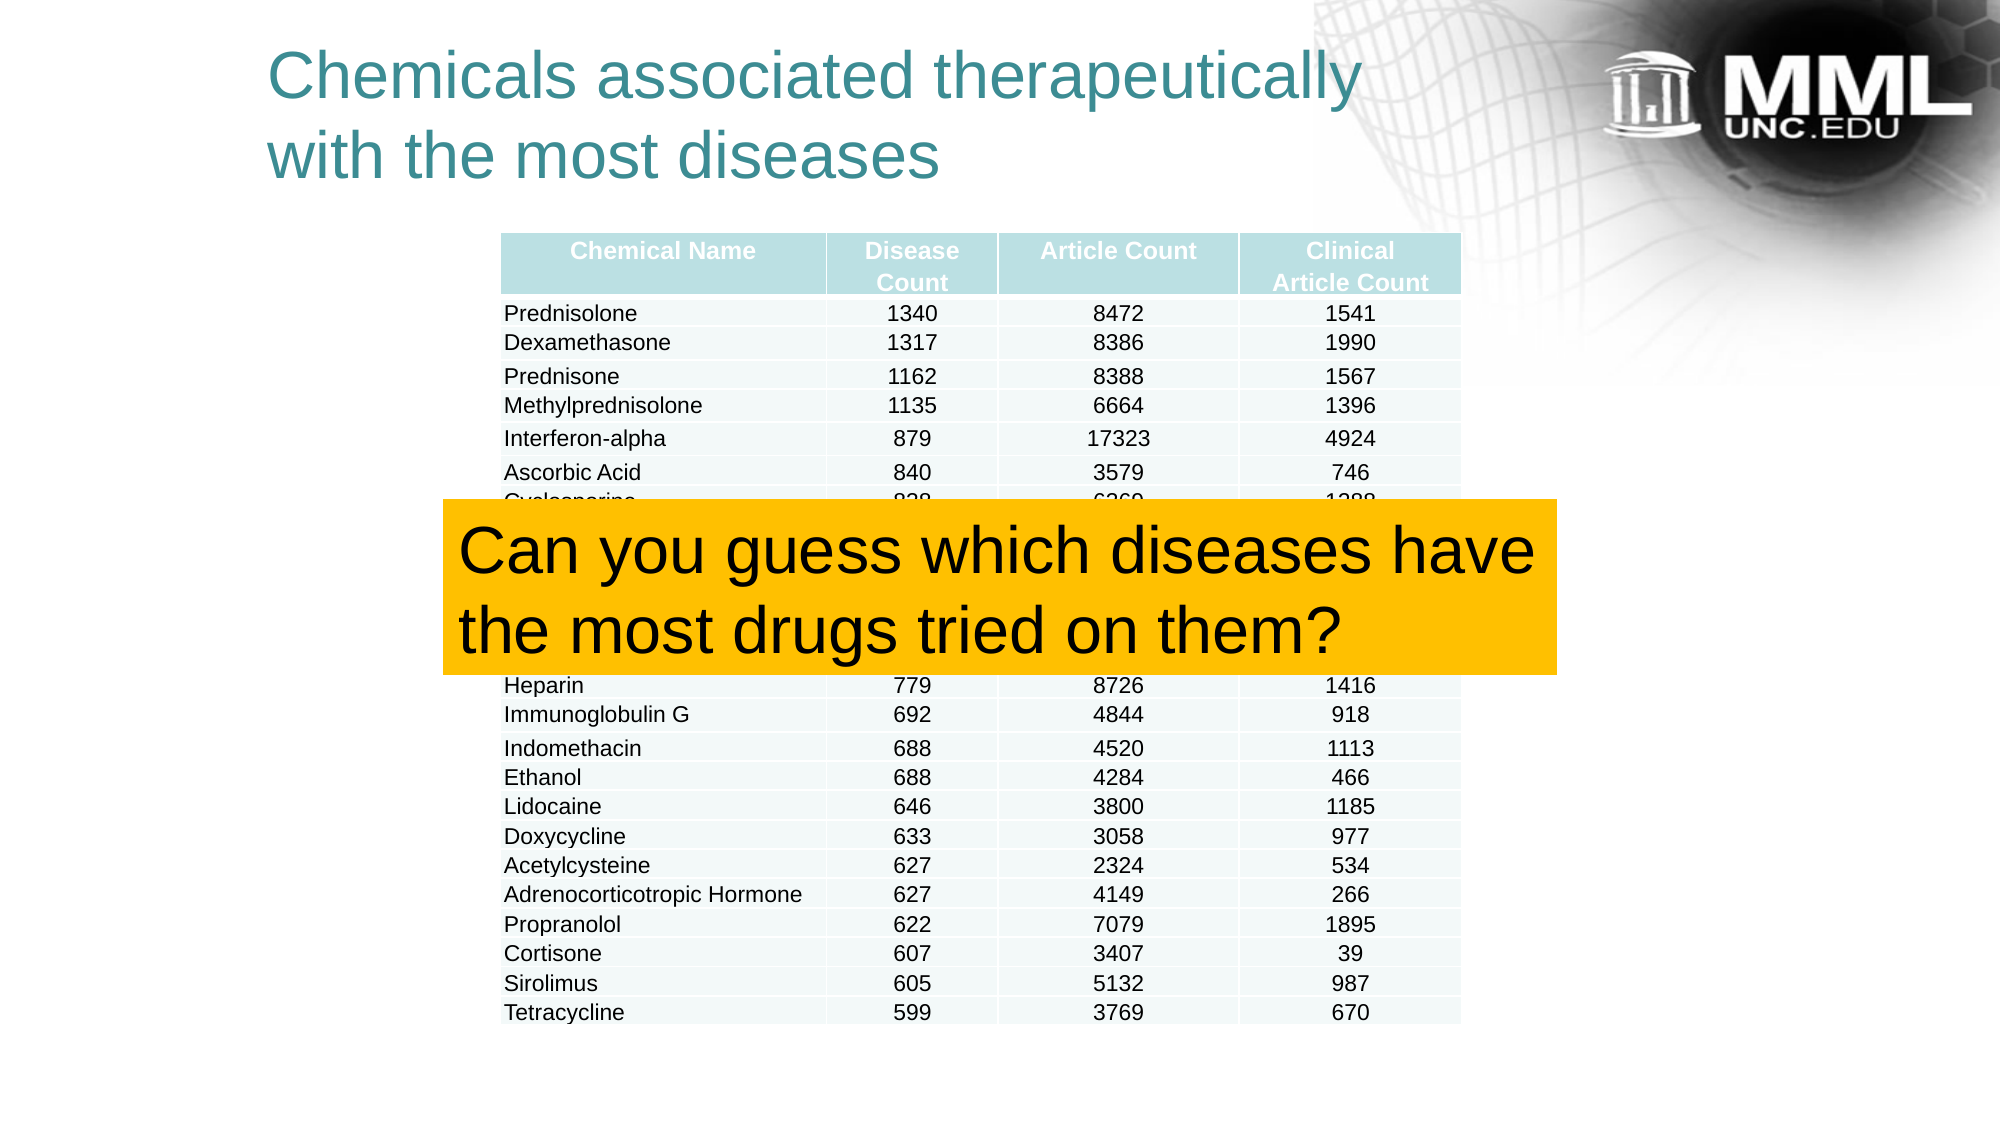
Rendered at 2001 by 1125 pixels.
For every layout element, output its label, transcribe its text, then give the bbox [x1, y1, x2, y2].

table_cell 6664 [999, 390, 1238, 421]
table_cell 1317 [827, 327, 997, 359]
table_cell 8388 [999, 361, 1238, 388]
table_cell 5132 [999, 967, 1238, 995]
table_cell 1288 [1240, 486, 1461, 499]
table_cell 879 [827, 423, 997, 455]
table_header Chemical Name [501, 233, 826, 294]
table_cell 627 [827, 850, 997, 877]
table_cell 1162 [827, 361, 997, 388]
table_cell 670 [1240, 997, 1461, 1024]
table_cell 4844 [999, 699, 1238, 731]
table_cell 3769 [999, 997, 1238, 1024]
table_cell 3800 [999, 791, 1238, 819]
table_cell 1113 [1240, 733, 1461, 760]
table_cell 779 [827, 675, 997, 697]
table_cell 1185 [1240, 791, 1461, 819]
table_cell Prednisolone [501, 300, 826, 325]
picture [0, 0, 2000, 1125]
table_cell 3058 [999, 821, 1238, 848]
table_cell Doxycycline [501, 821, 826, 848]
table_cell 2324 [999, 850, 1238, 877]
table_cell 8472 [999, 300, 1238, 325]
table_cell 607 [827, 938, 997, 966]
table_header Clinical Article Count [1240, 233, 1461, 294]
table_cell 1990 [1240, 327, 1461, 359]
table_cell 466 [1240, 762, 1461, 789]
table_cell Ascorbic Acid [501, 456, 826, 484]
table_cell 17323 [999, 423, 1238, 455]
table_cell 4520 [999, 733, 1238, 760]
table_cell 39 [1240, 938, 1461, 966]
table_cell 4924 [1240, 423, 1461, 455]
table_cell Prednisone [501, 361, 826, 388]
table_cell Sirolimus [501, 967, 826, 995]
title Chemicals associated therapeutically with the most diseases [252, 24, 1603, 213]
table_cell 1895 [1240, 909, 1461, 936]
table_cell 1340 [827, 300, 997, 325]
table_cell Immunoglobulin G [501, 699, 826, 731]
table_cell 692 [827, 699, 997, 731]
table_cell 8386 [999, 327, 1238, 359]
table_cell 7079 [999, 909, 1238, 936]
table_cell 646 [827, 791, 997, 819]
table_cell 918 [1240, 699, 1461, 731]
table_cell 266 [1240, 879, 1461, 907]
table_cell 3407 [999, 938, 1238, 966]
table_cell 688 [827, 762, 997, 789]
table_cell Tetracycline [501, 997, 826, 1024]
table_cell Indomethacin [501, 733, 826, 760]
table_cell 1567 [1240, 361, 1461, 388]
table_cell 4284 [999, 762, 1238, 789]
table_cell 987 [1240, 967, 1461, 995]
table_cell 838 [827, 486, 997, 499]
table_cell 1416 [1240, 675, 1461, 697]
table_cell 746 [1240, 456, 1461, 484]
table_cell 4149 [999, 879, 1238, 907]
table_cell 599 [827, 997, 997, 1024]
table_cell 977 [1240, 821, 1461, 848]
table_cell 8726 [999, 675, 1238, 697]
table_cell Dexamethasone [501, 327, 826, 359]
table_header Article Count [999, 233, 1238, 294]
table_cell Cortisone [501, 938, 826, 966]
table_cell 627 [827, 879, 997, 907]
table_cell 1541 [1240, 300, 1461, 325]
table_cell 605 [827, 967, 997, 995]
table_cell 6369 [999, 486, 1238, 499]
table_cell 3579 [999, 456, 1238, 484]
table_cell 840 [827, 456, 997, 484]
table_cell Methylprednisolone [501, 390, 826, 421]
table_cell 1396 [1240, 390, 1461, 421]
text_box Can you guess which diseases have the most drugs tried on them? [443, 499, 1557, 675]
table_cell 633 [827, 821, 997, 848]
table_cell 1135 [827, 390, 997, 421]
table_cell Lidocaine [501, 791, 826, 819]
table_cell Propranolol [501, 909, 826, 936]
table_cell Adrenocorticotropic Hormone [501, 879, 826, 907]
table_cell Interferon-alpha [501, 423, 826, 455]
table_cell Cyclosporine [501, 486, 826, 499]
table_cell Acetylcysteine [501, 850, 826, 877]
table_header Disease Count [827, 233, 997, 294]
table_cell 688 [827, 733, 997, 760]
table_cell 534 [1240, 850, 1461, 877]
table_cell Ethanol [501, 762, 826, 789]
table_cell 622 [827, 909, 997, 936]
table_cell Heparin [501, 675, 826, 697]
